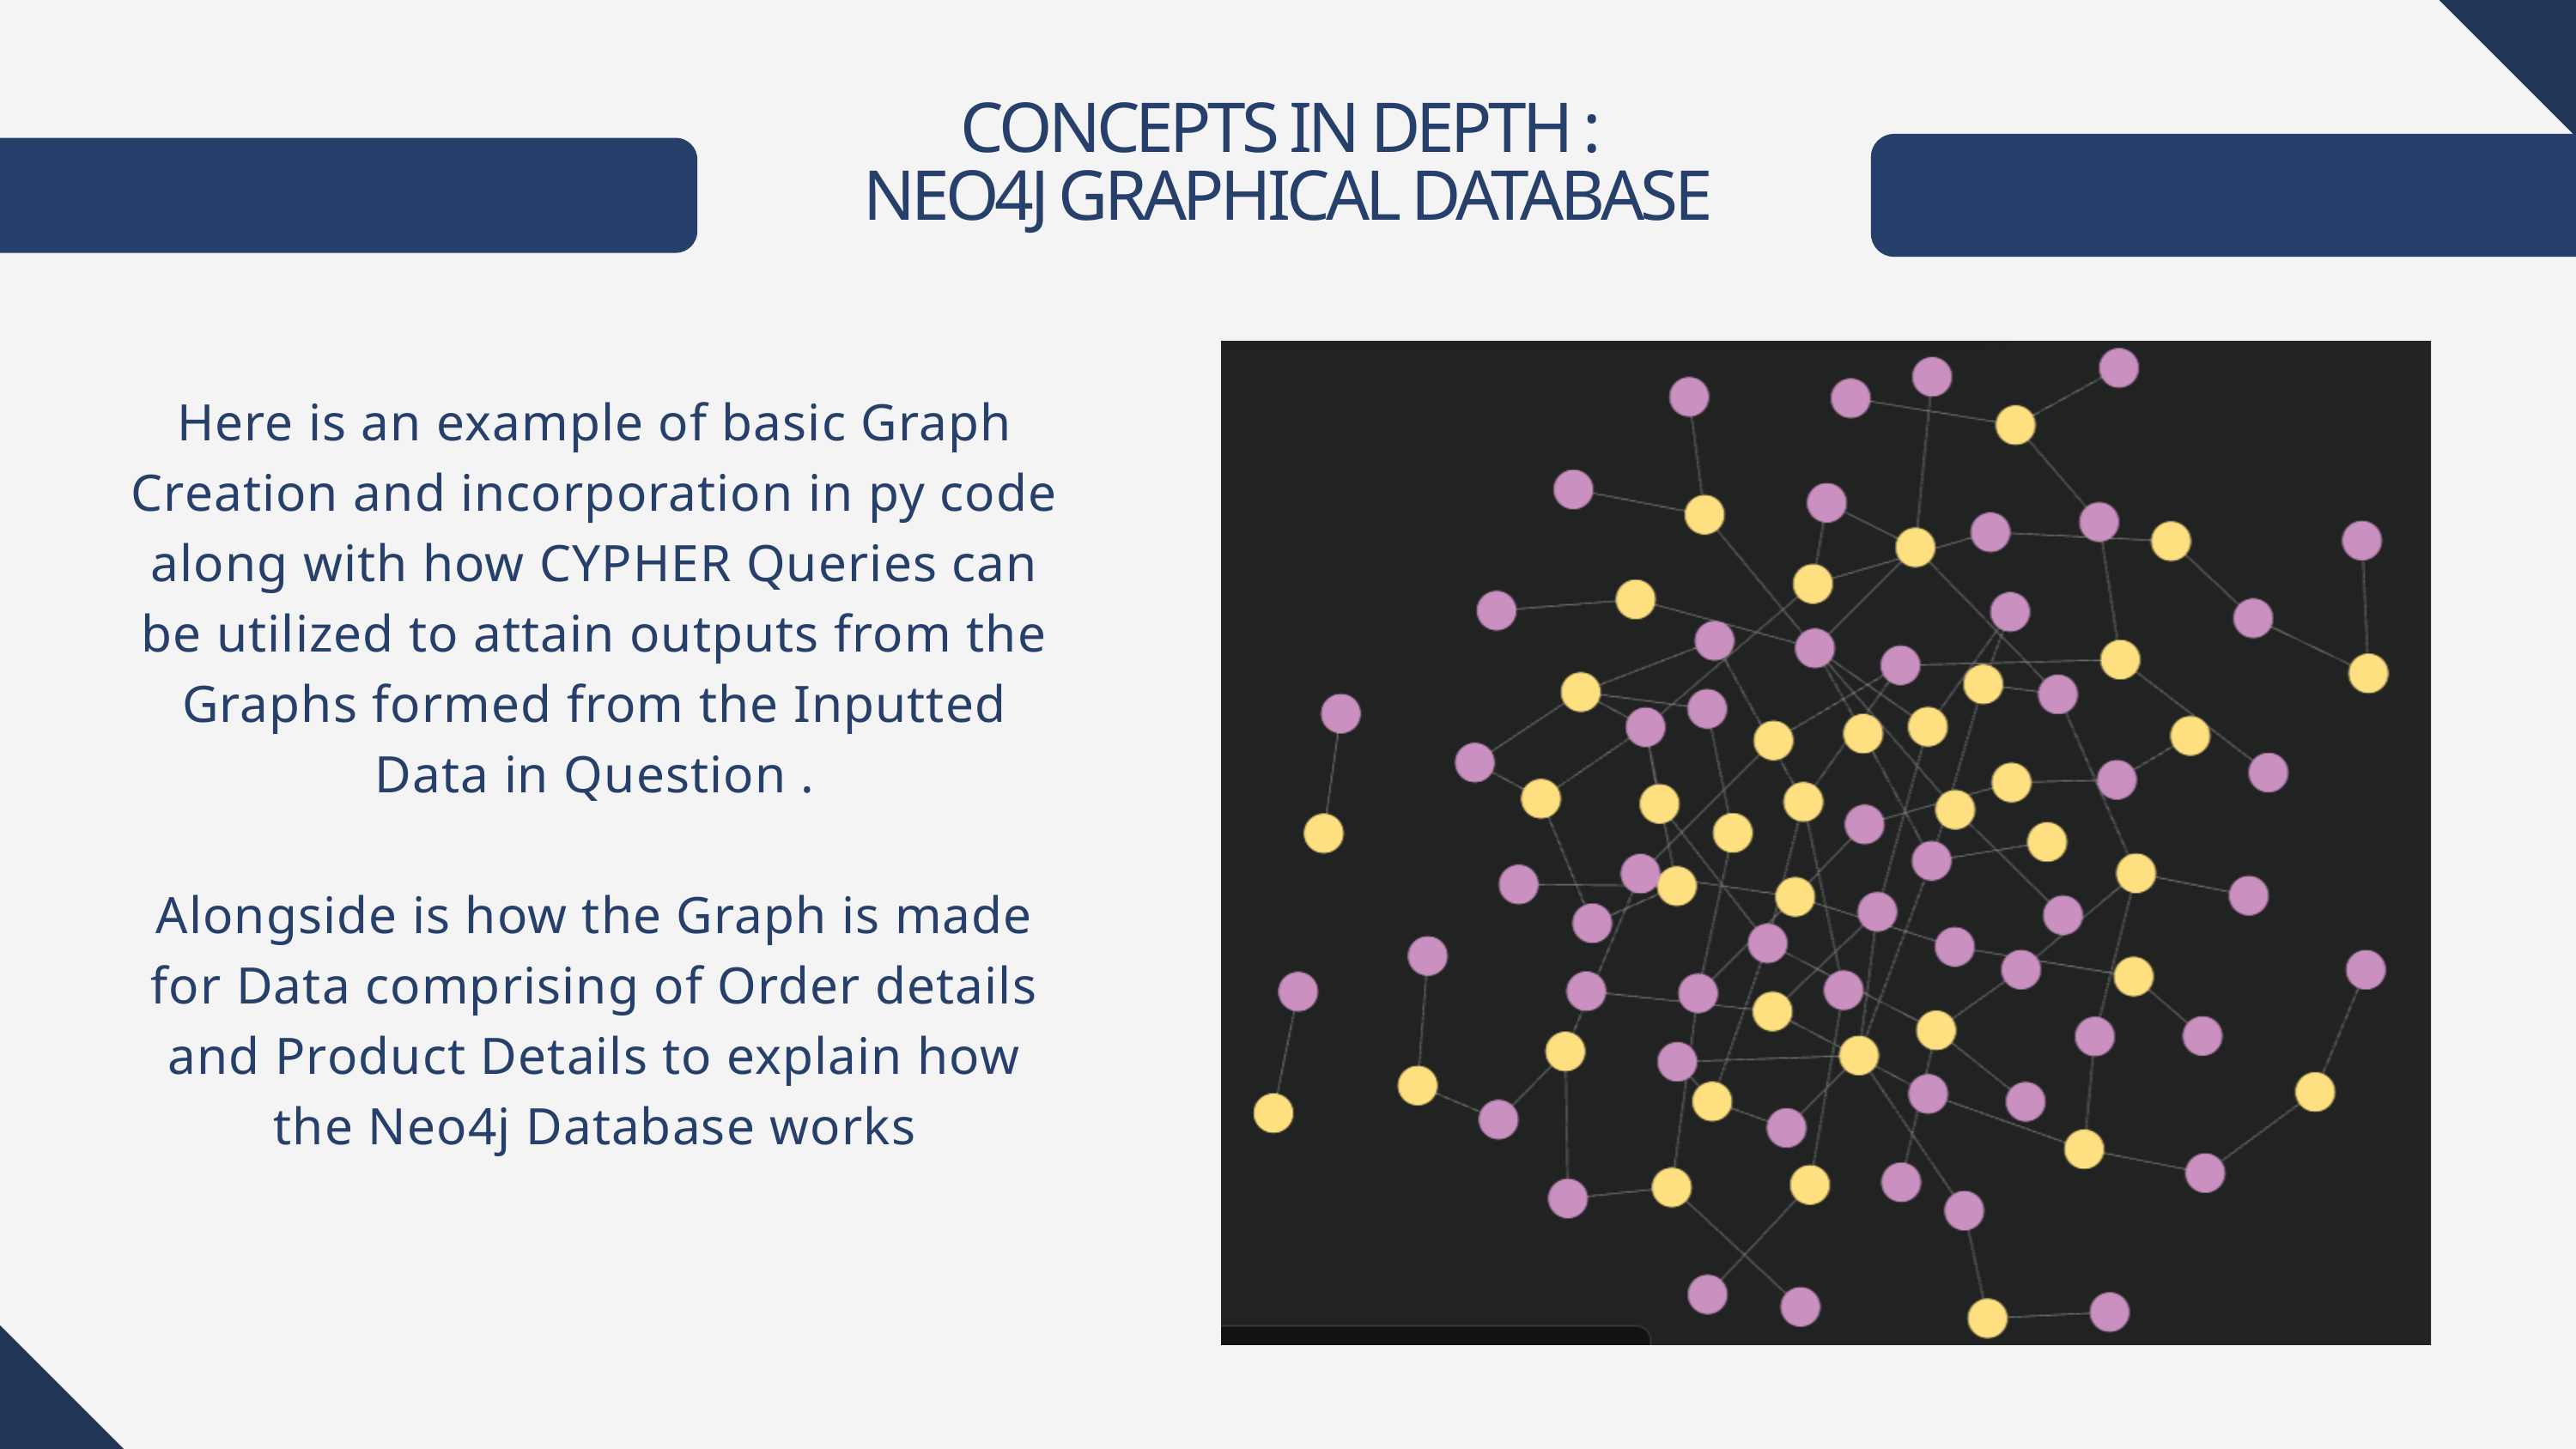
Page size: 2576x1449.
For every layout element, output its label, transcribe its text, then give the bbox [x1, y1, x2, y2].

text_box [0, 1325, 125, 1449]
text_box [2439, 0, 2576, 132]
text_box CONCEPTS IN DEPTH : NEO4J GRAPHICAL DATABASE [595, 99, 1981, 234]
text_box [0, 137, 698, 253]
text_box Here is an example of basic Graph Creation and incorporation in py code along with how CYPHER Queries can be utilized to attain outputs from the Graphs formed from the Inputted Data in Question . Alongside is how the Graph is made for Data comprising of Order details and Product Details to explain how the Neo4j Database works [131, 380, 1060, 1155]
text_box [1870, 133, 2576, 258]
text_box [1221, 341, 2432, 1345]
